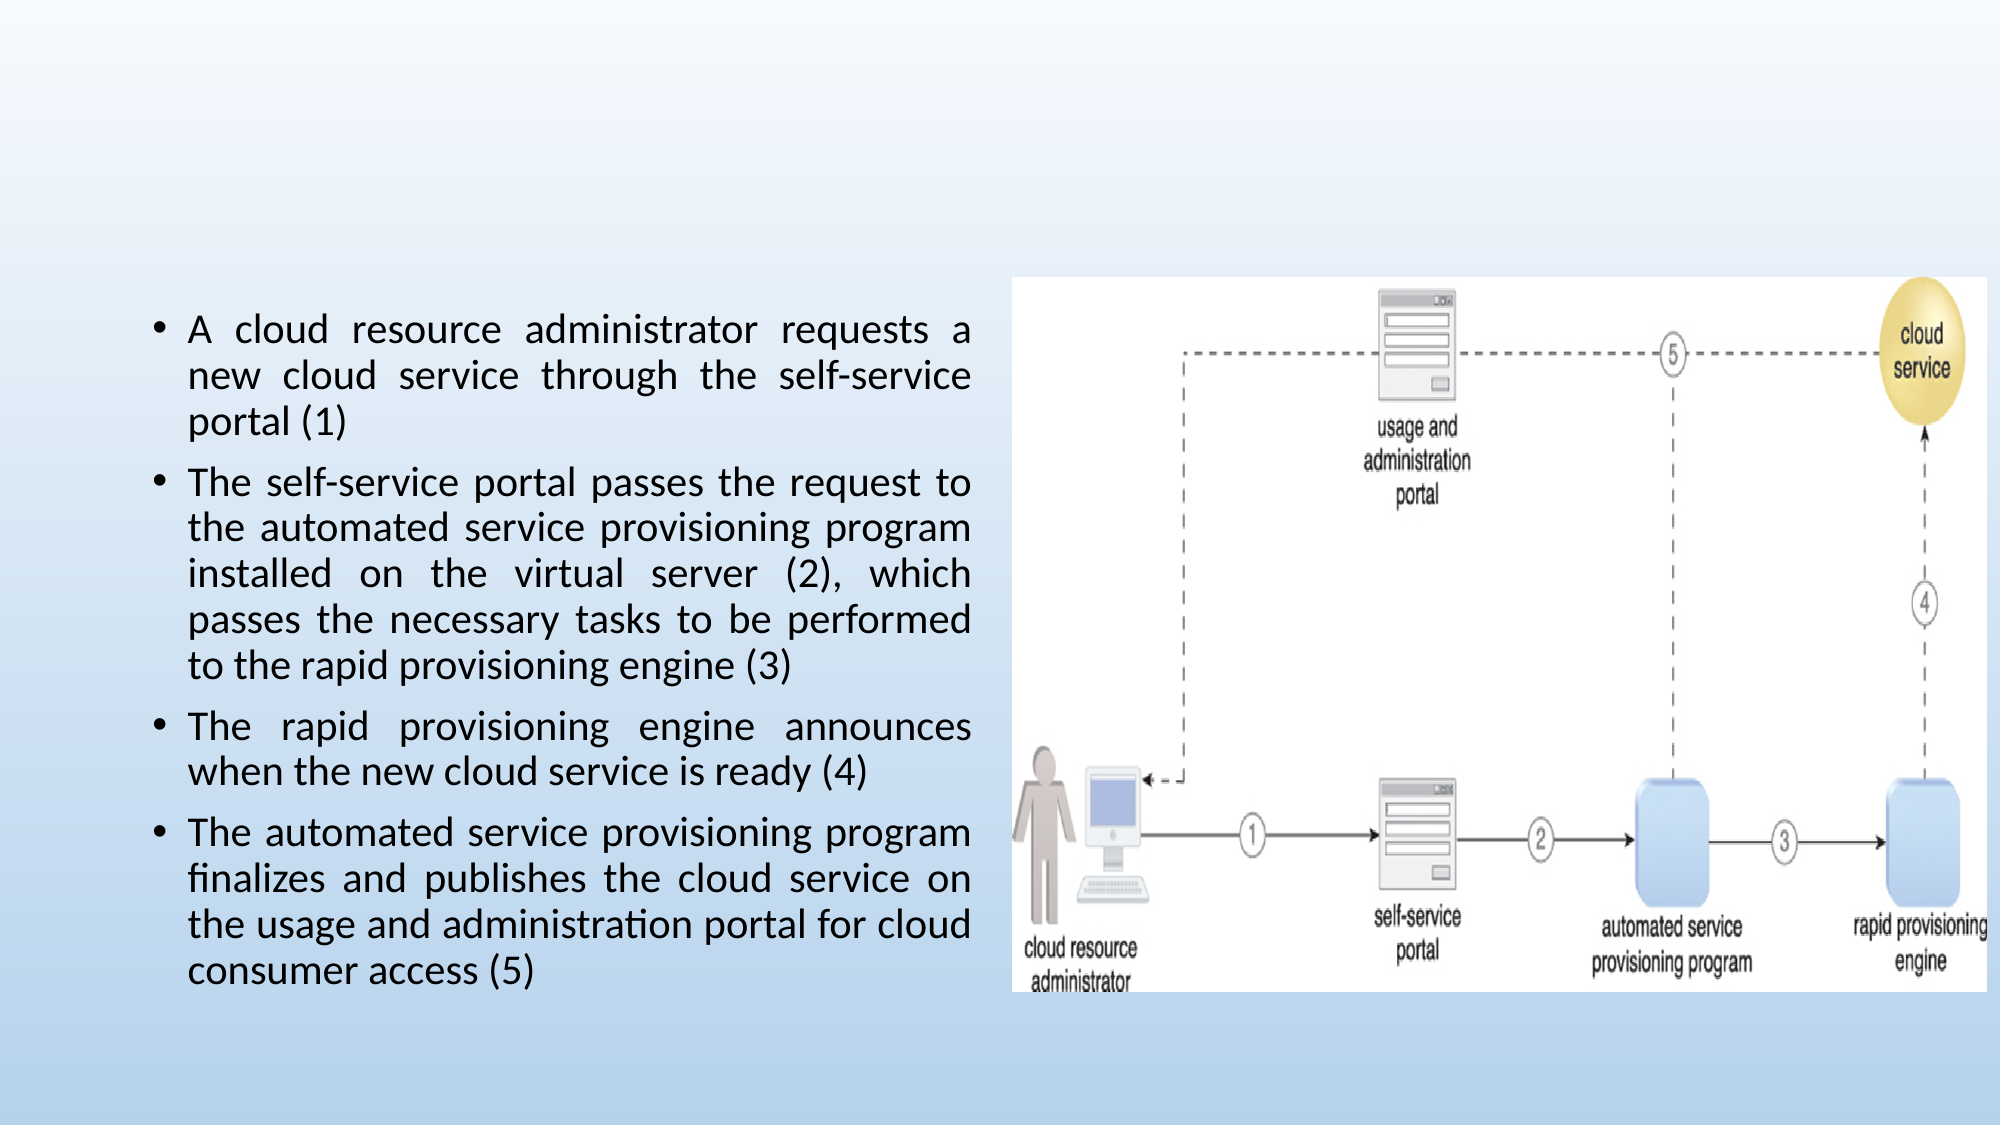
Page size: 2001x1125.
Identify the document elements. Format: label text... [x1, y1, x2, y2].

picture [1012, 277, 1987, 992]
list A cloud resource administrator requests a new cloud service through the self-service portal (1) The self-service portal passes the request to the automated service provisioning program installed on the virtual server (2), which passes the necessary tasks to be performed to the rapid provisioning engine (3) The rapid provisioning engine announces when the new cloud service is ready (4) The automated service provisioning program finalizes and publishes the cloud service on the usage and administration portal for cloud consumer access (5) [137, 299, 988, 1014]
